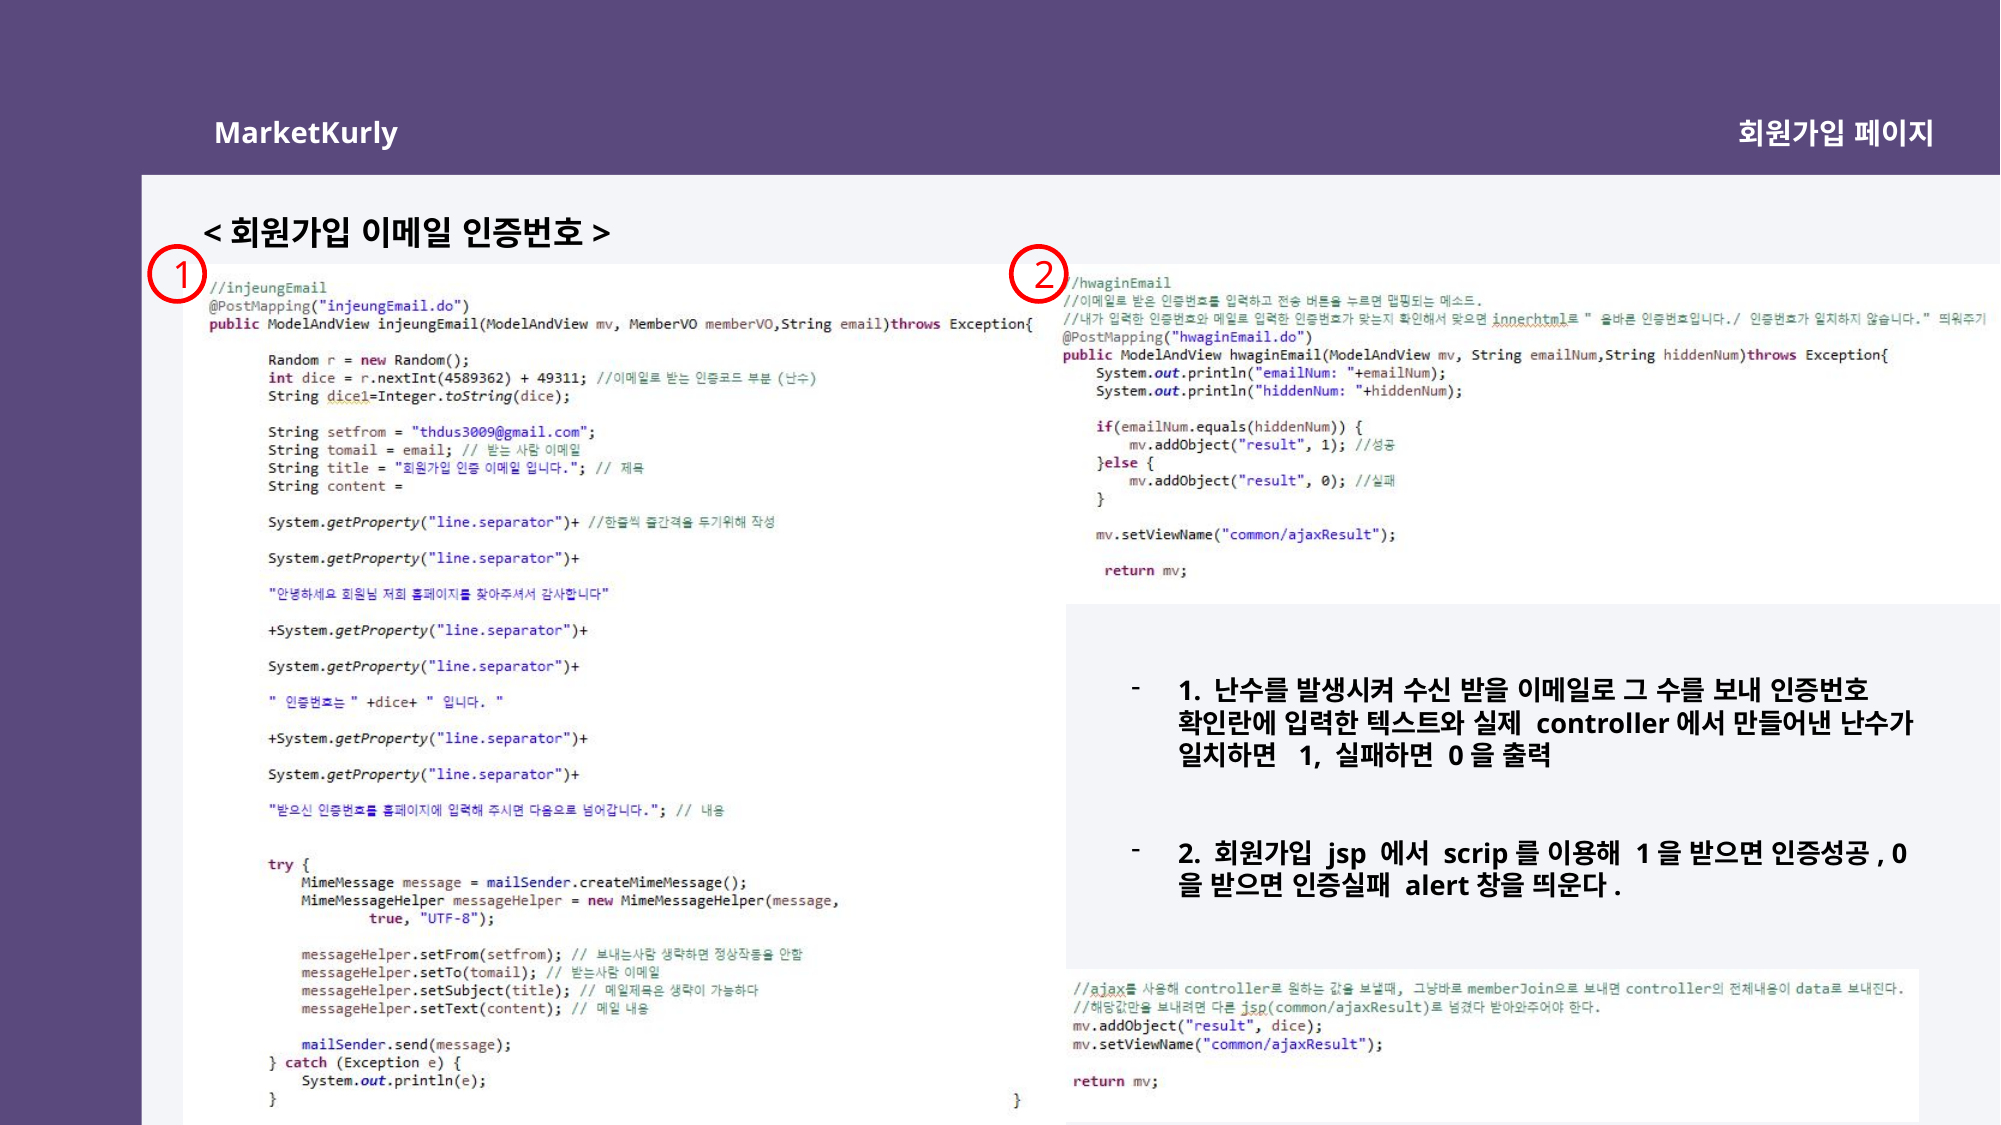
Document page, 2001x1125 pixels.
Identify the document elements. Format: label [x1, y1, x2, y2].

text_box [141, 72, 2000, 1125]
picture [183, 264, 2000, 1125]
